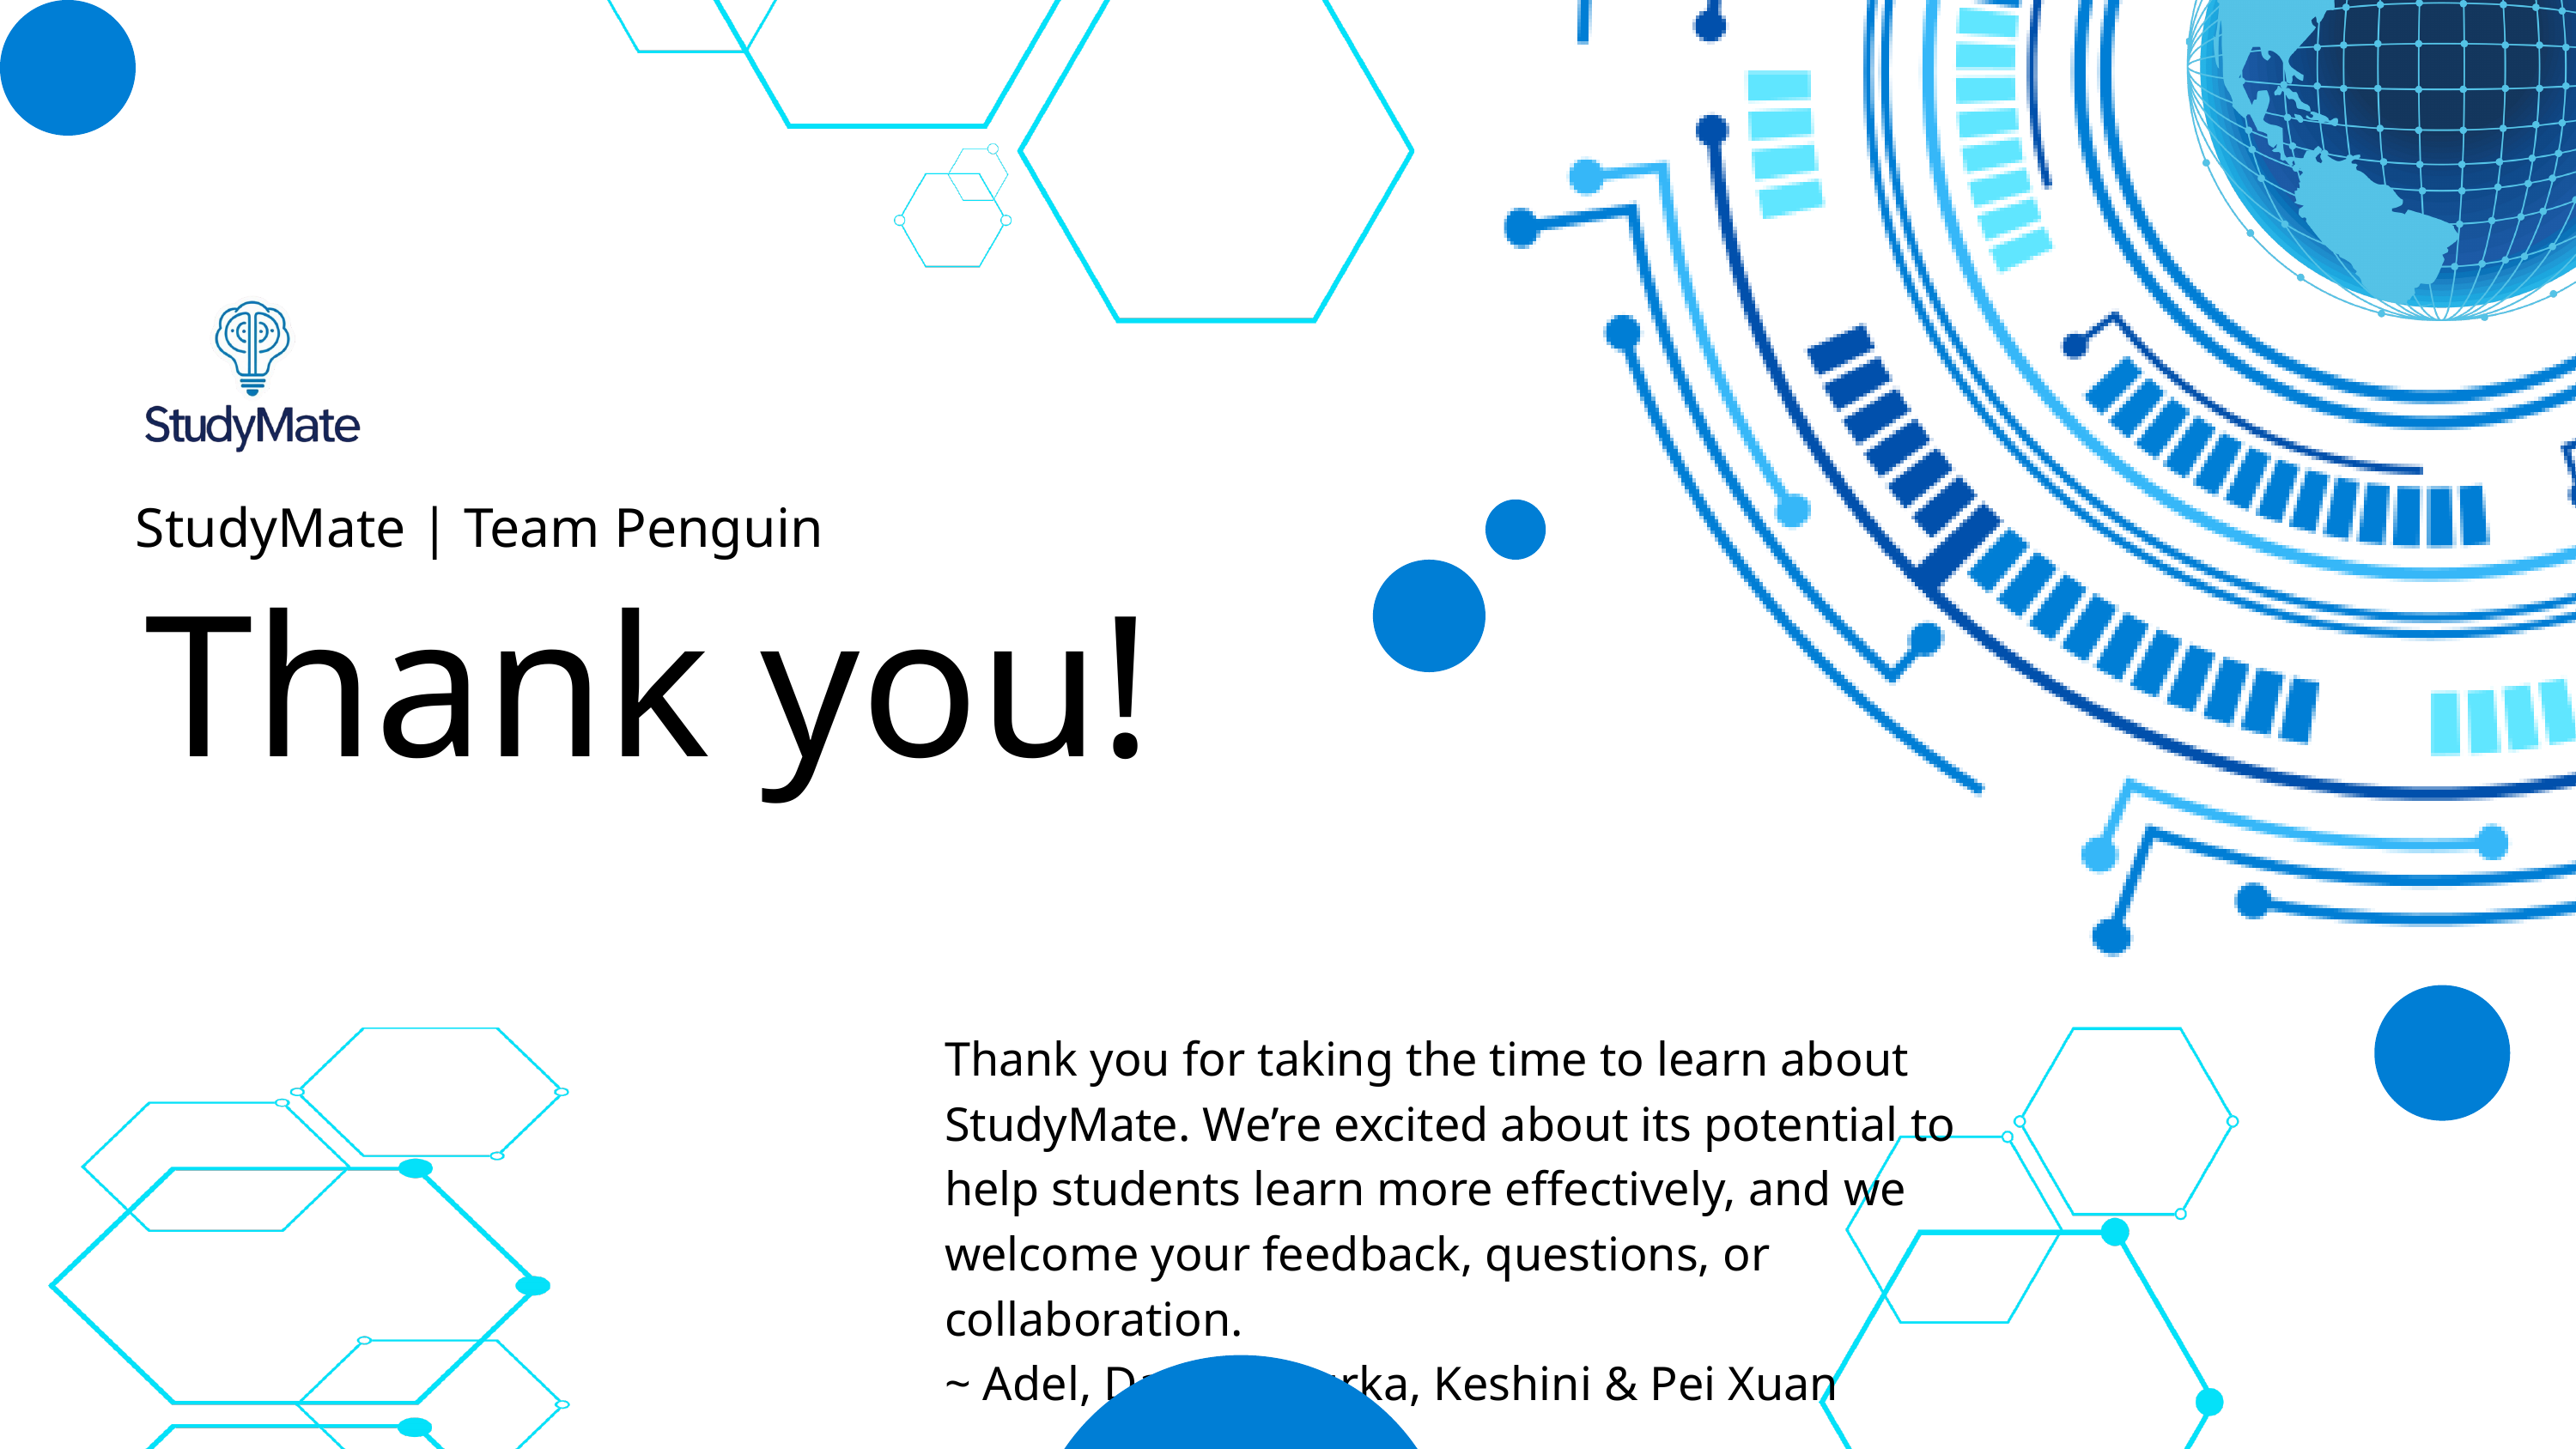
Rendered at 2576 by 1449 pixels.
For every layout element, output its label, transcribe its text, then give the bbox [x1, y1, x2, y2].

text_box [583, 0, 1415, 324]
text_box [135, 288, 370, 457]
text_box [0, 1028, 951, 1449]
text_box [1485, 499, 1546, 561]
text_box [0, 0, 137, 136]
text_box [2185, 0, 2576, 321]
text_box [1714, 1027, 2546, 1449]
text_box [1027, 1355, 1455, 1449]
text_box Thank you! [144, 631, 1400, 796]
text_box [1504, 0, 2576, 957]
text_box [2373, 985, 2511, 1121]
text_box Thank you for taking the time to learn about StudyMate. We’re excited about its potential to help students learn more effectively, and we welcome your feedback, questions, or collaboration. ~ Adel, Danica, Durka, Keshini & Pei Xuan [944, 1021, 2026, 1410]
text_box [1372, 559, 1486, 673]
text_box StudyMate | Team Penguin [135, 482, 1111, 559]
